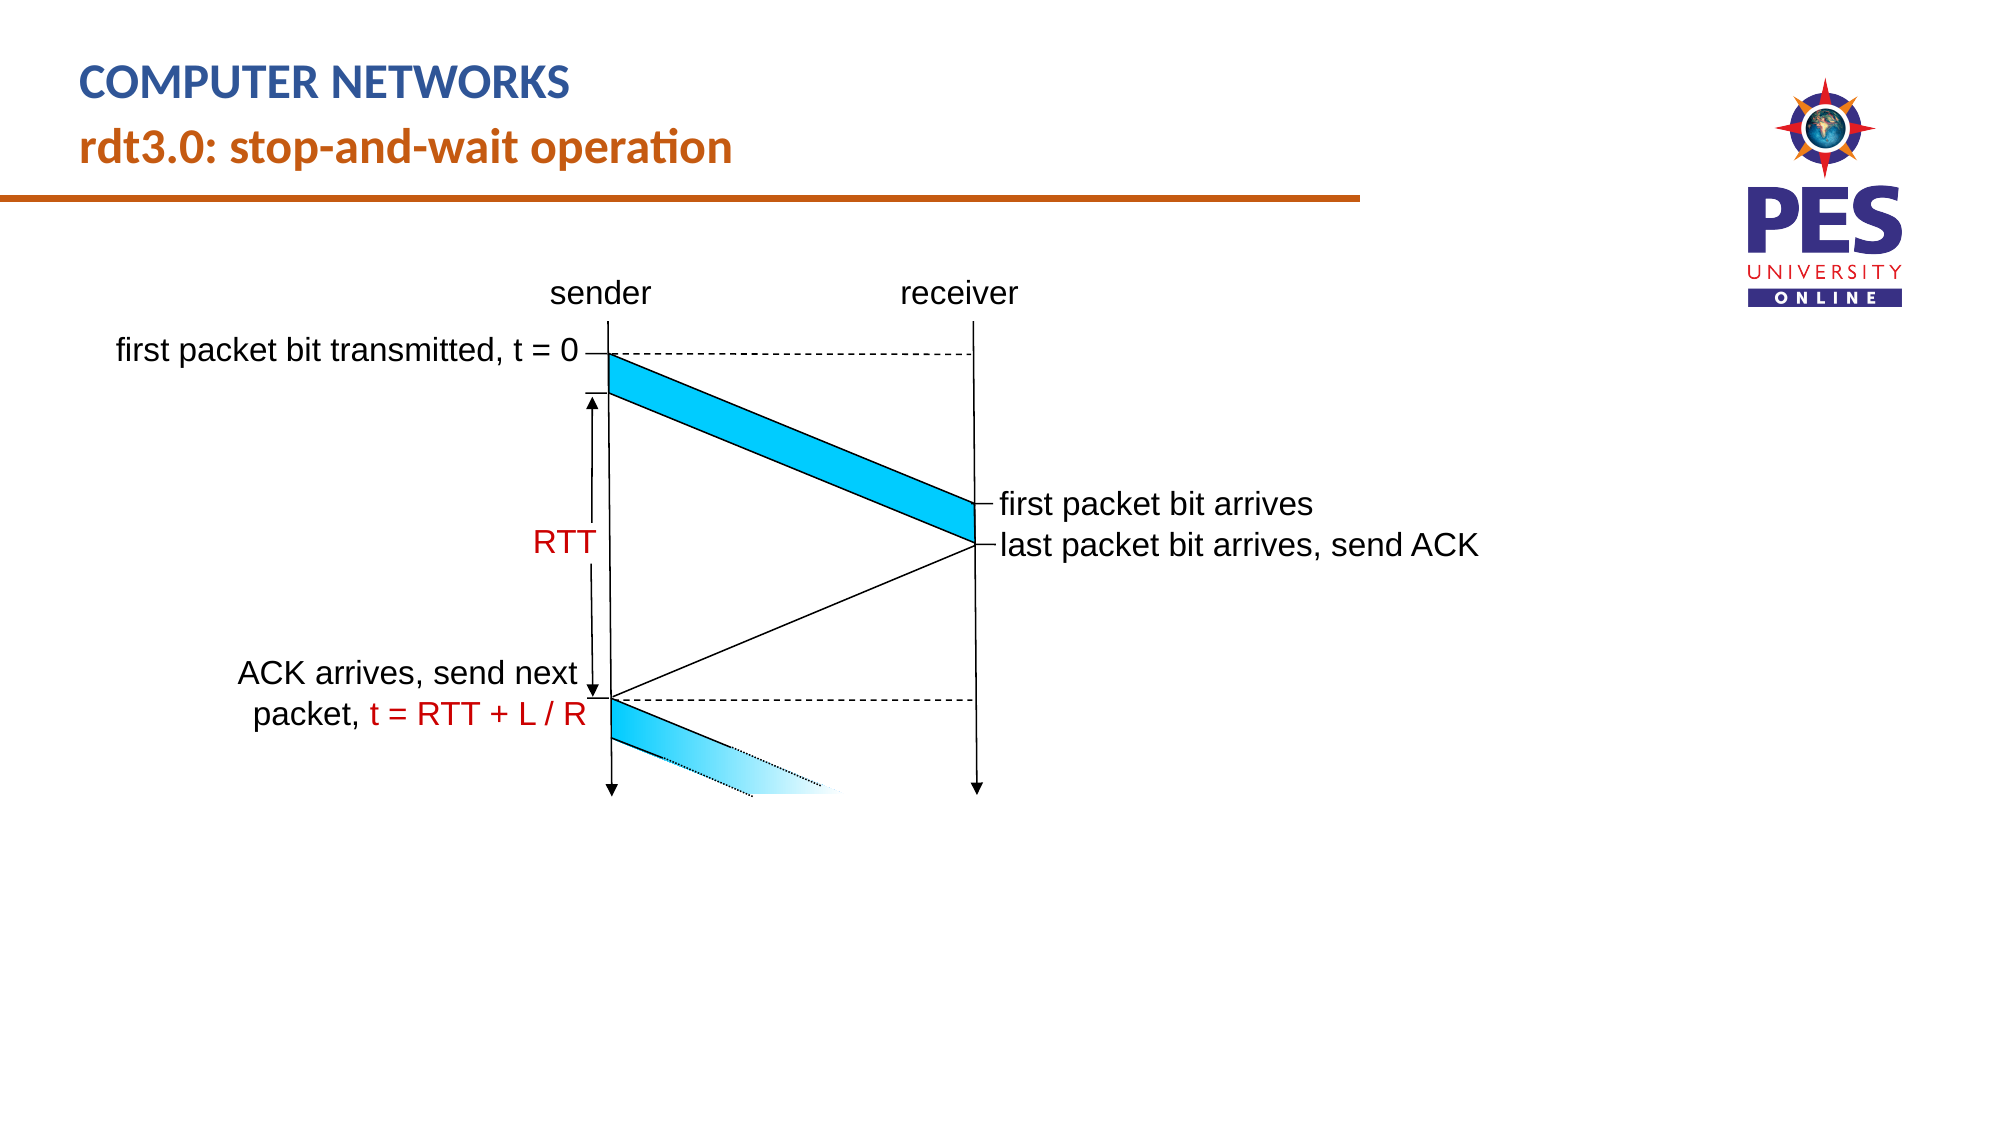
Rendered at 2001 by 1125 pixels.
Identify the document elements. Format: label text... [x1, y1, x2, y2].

picture [1748, 76, 1902, 307]
text_box rdt3.0: stop-and-wait operation [64, 106, 1510, 182]
text_box COMPUTER NETWORKS [64, 41, 1295, 117]
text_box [64, 263, 1497, 797]
